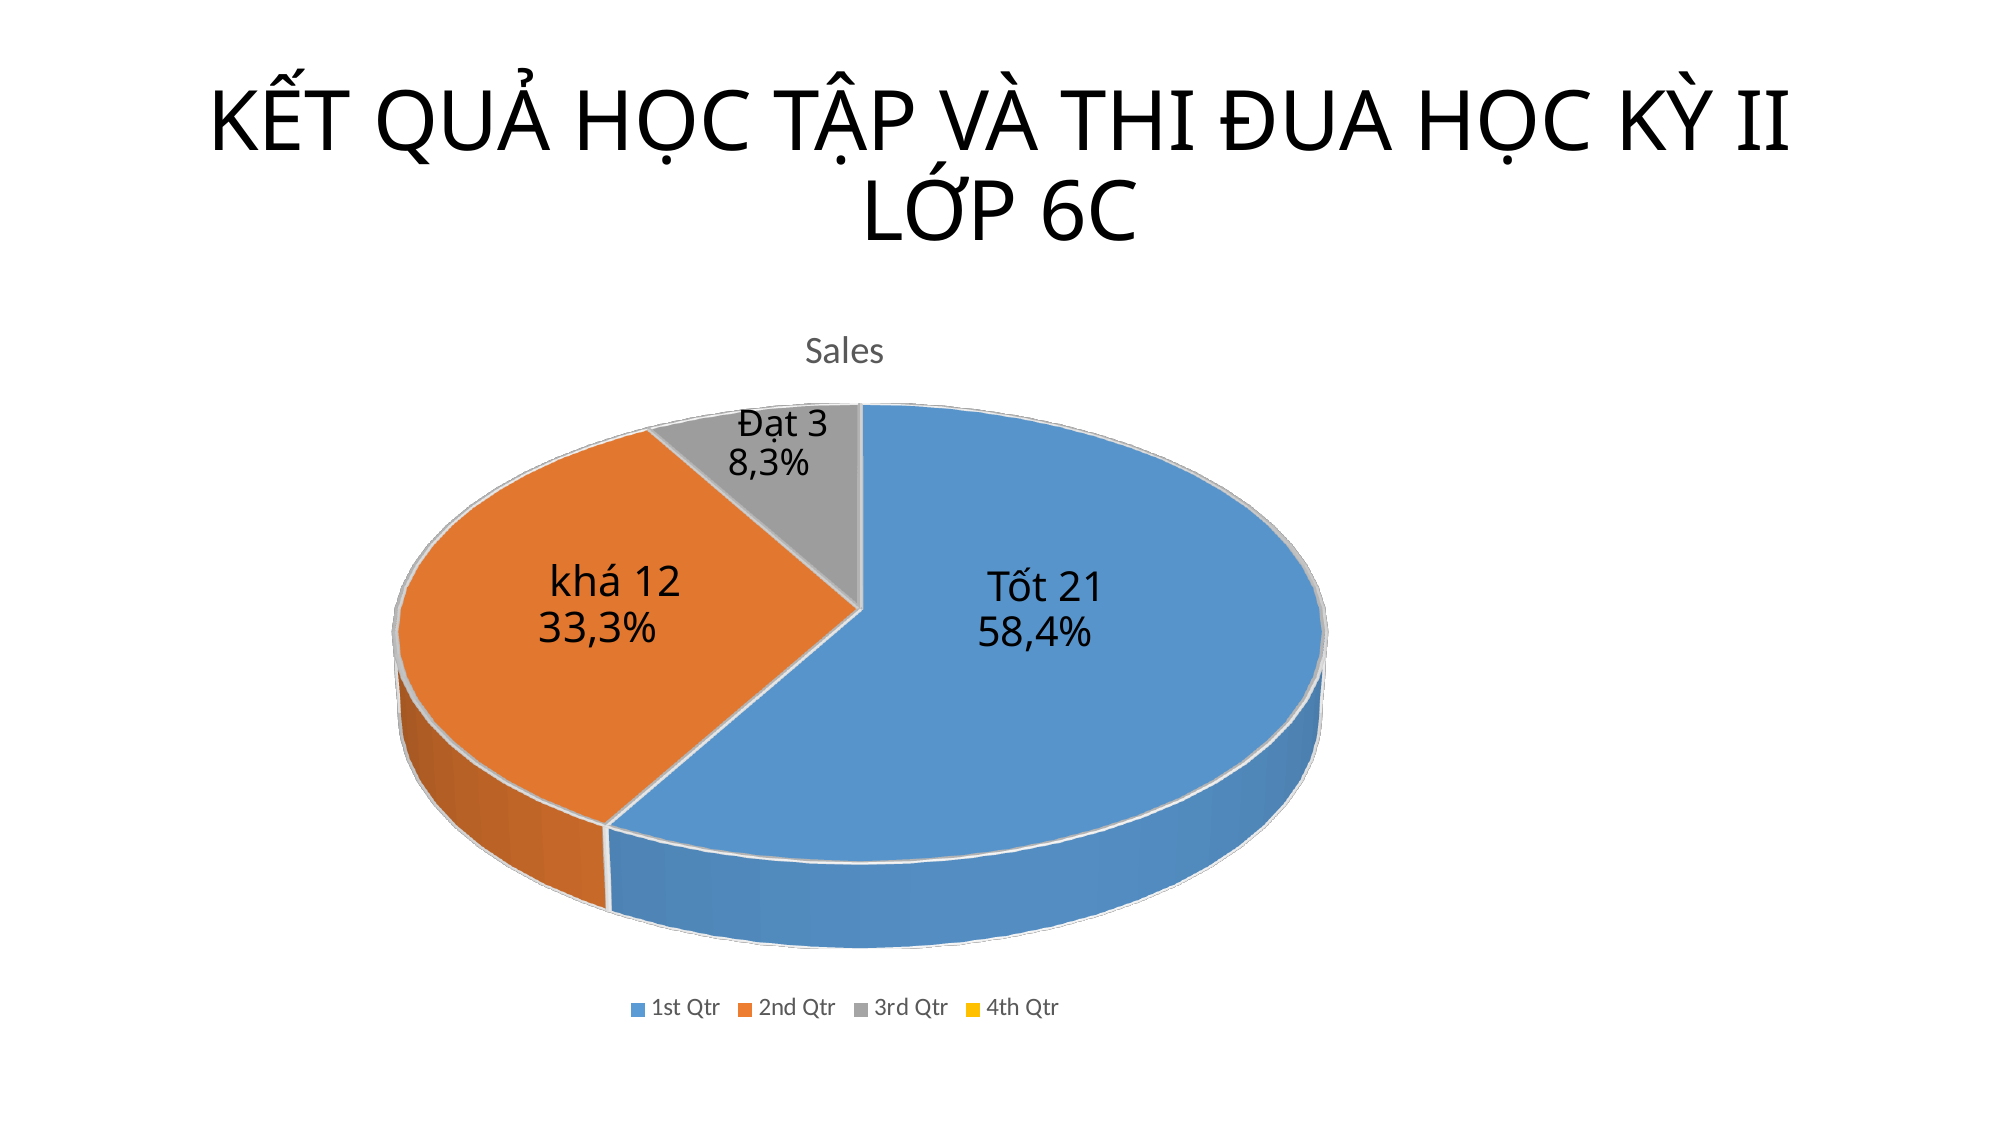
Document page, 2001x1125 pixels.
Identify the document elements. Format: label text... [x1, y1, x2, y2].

title KẾT QUẢ HỌC TẬP VÀ THI ĐUA HỌC KỲ II LỚP 6C [137, 59, 1863, 278]
chart [216, 299, 1474, 1029]
